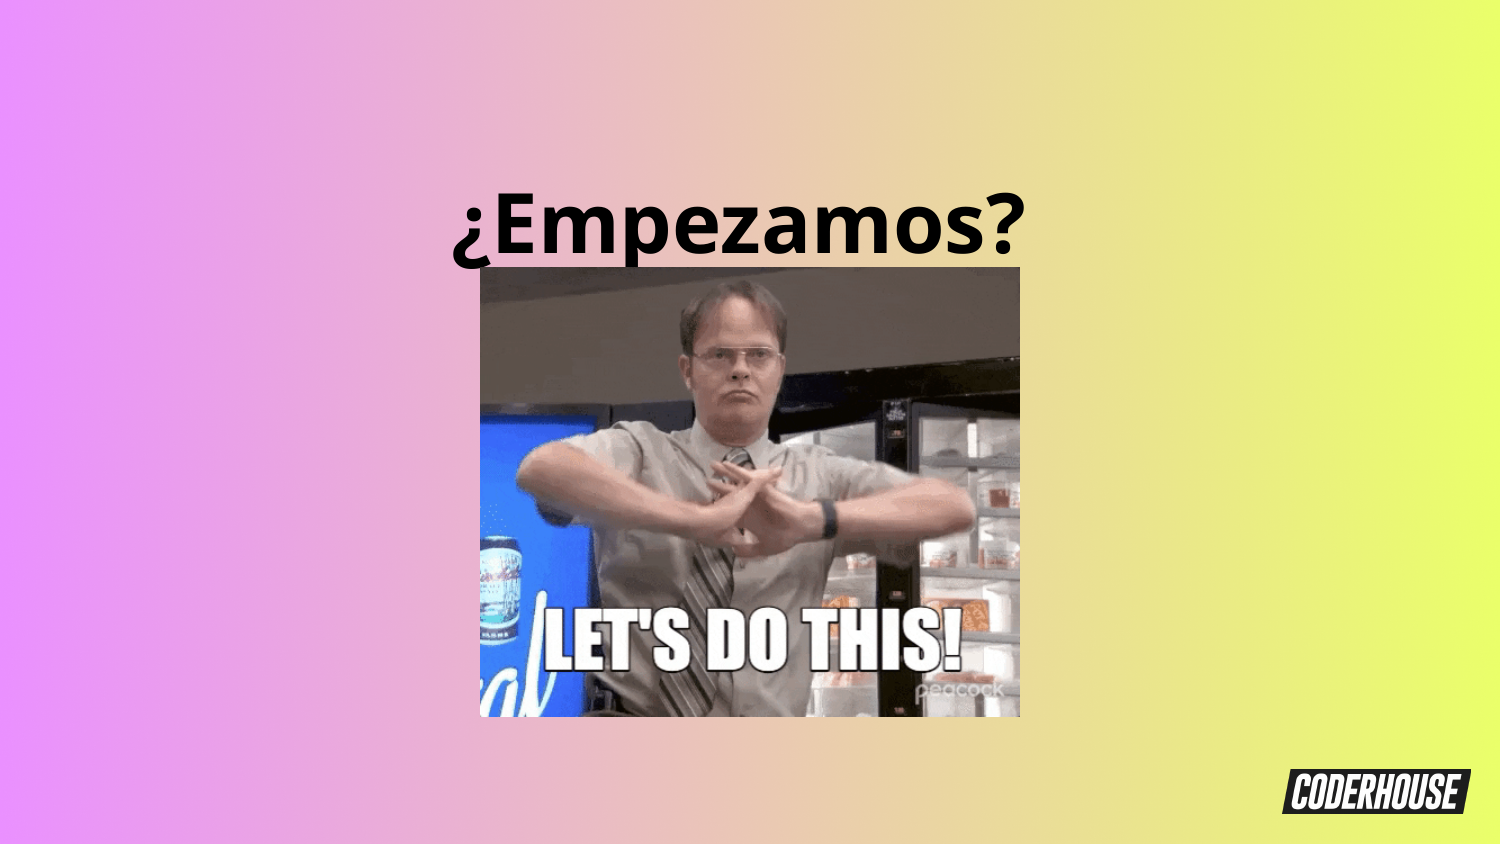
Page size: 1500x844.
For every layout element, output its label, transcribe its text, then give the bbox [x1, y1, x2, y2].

text_box ¿Empezamos? [239, 166, 1261, 287]
picture [0, 0, 1500, 844]
